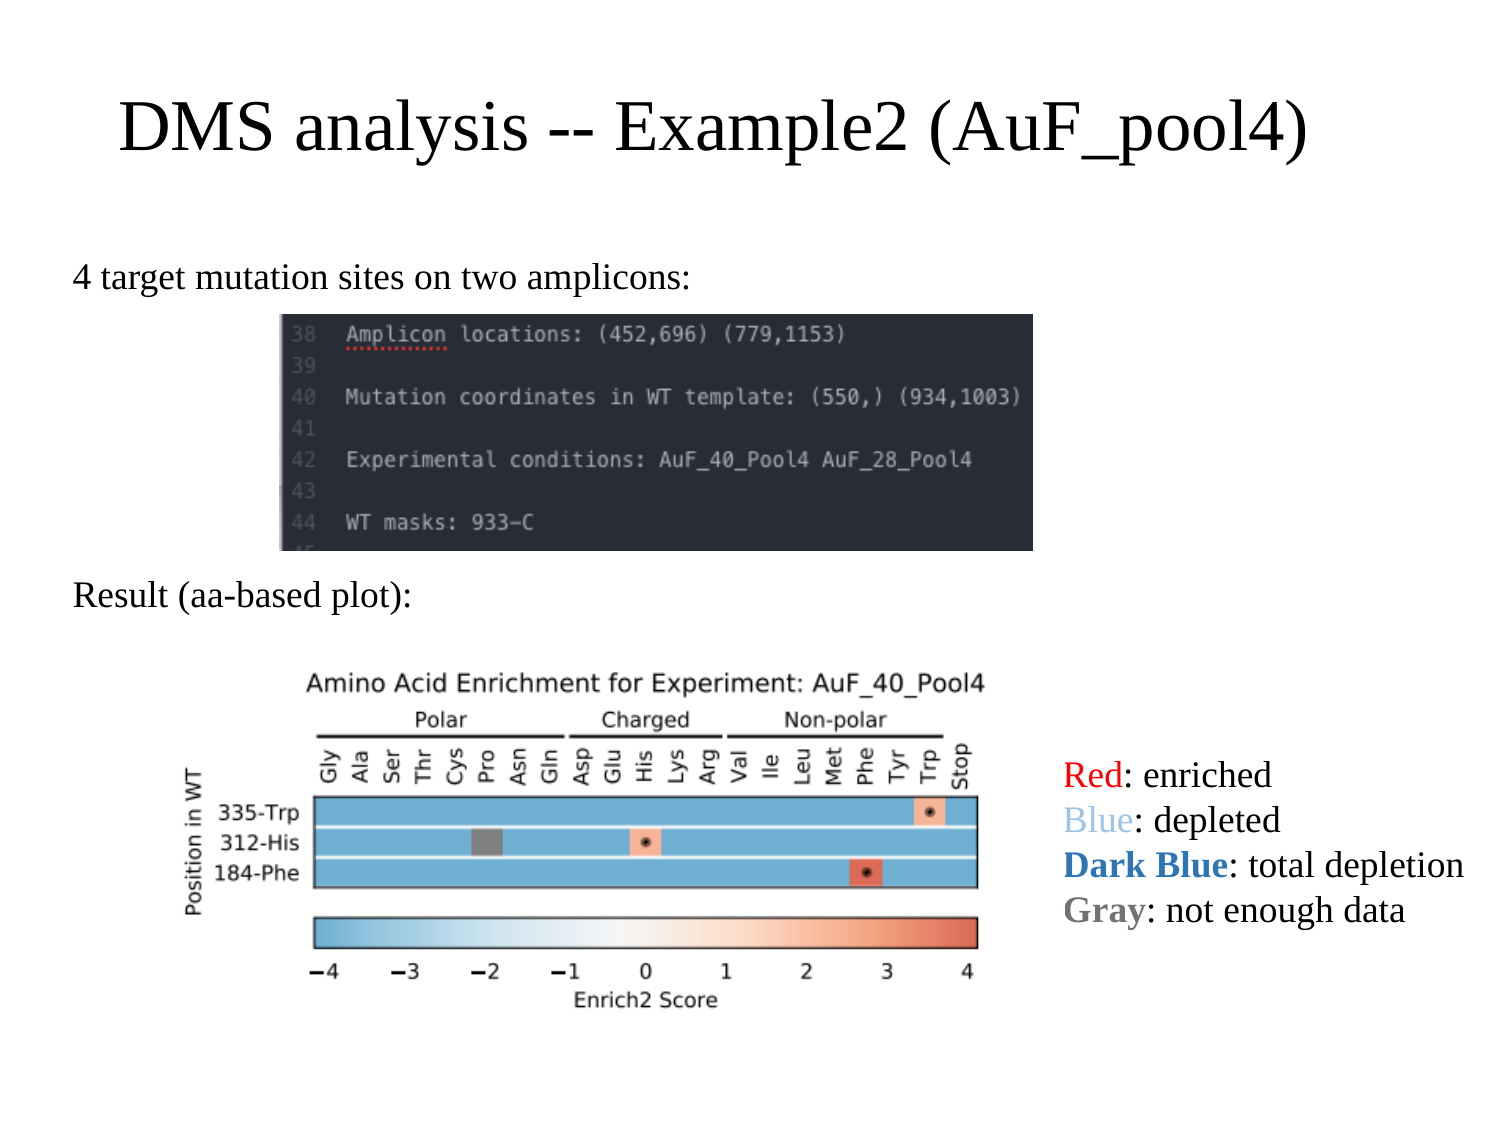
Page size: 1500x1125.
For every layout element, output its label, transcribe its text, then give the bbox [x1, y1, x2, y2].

picture [164, 646, 1065, 1036]
text_box Result (aa-based plot): [57, 562, 944, 623]
text_box 4 target mutation sites on two amplicons: [57, 244, 944, 305]
text_box Red: enriched Blue: depleted Dark Blue: total depletion Gray: not enough data [1065, 742, 1482, 938]
title DMS analysis -- Example2 (AuF_pool4) [103, 73, 1397, 180]
picture [278, 314, 1033, 551]
